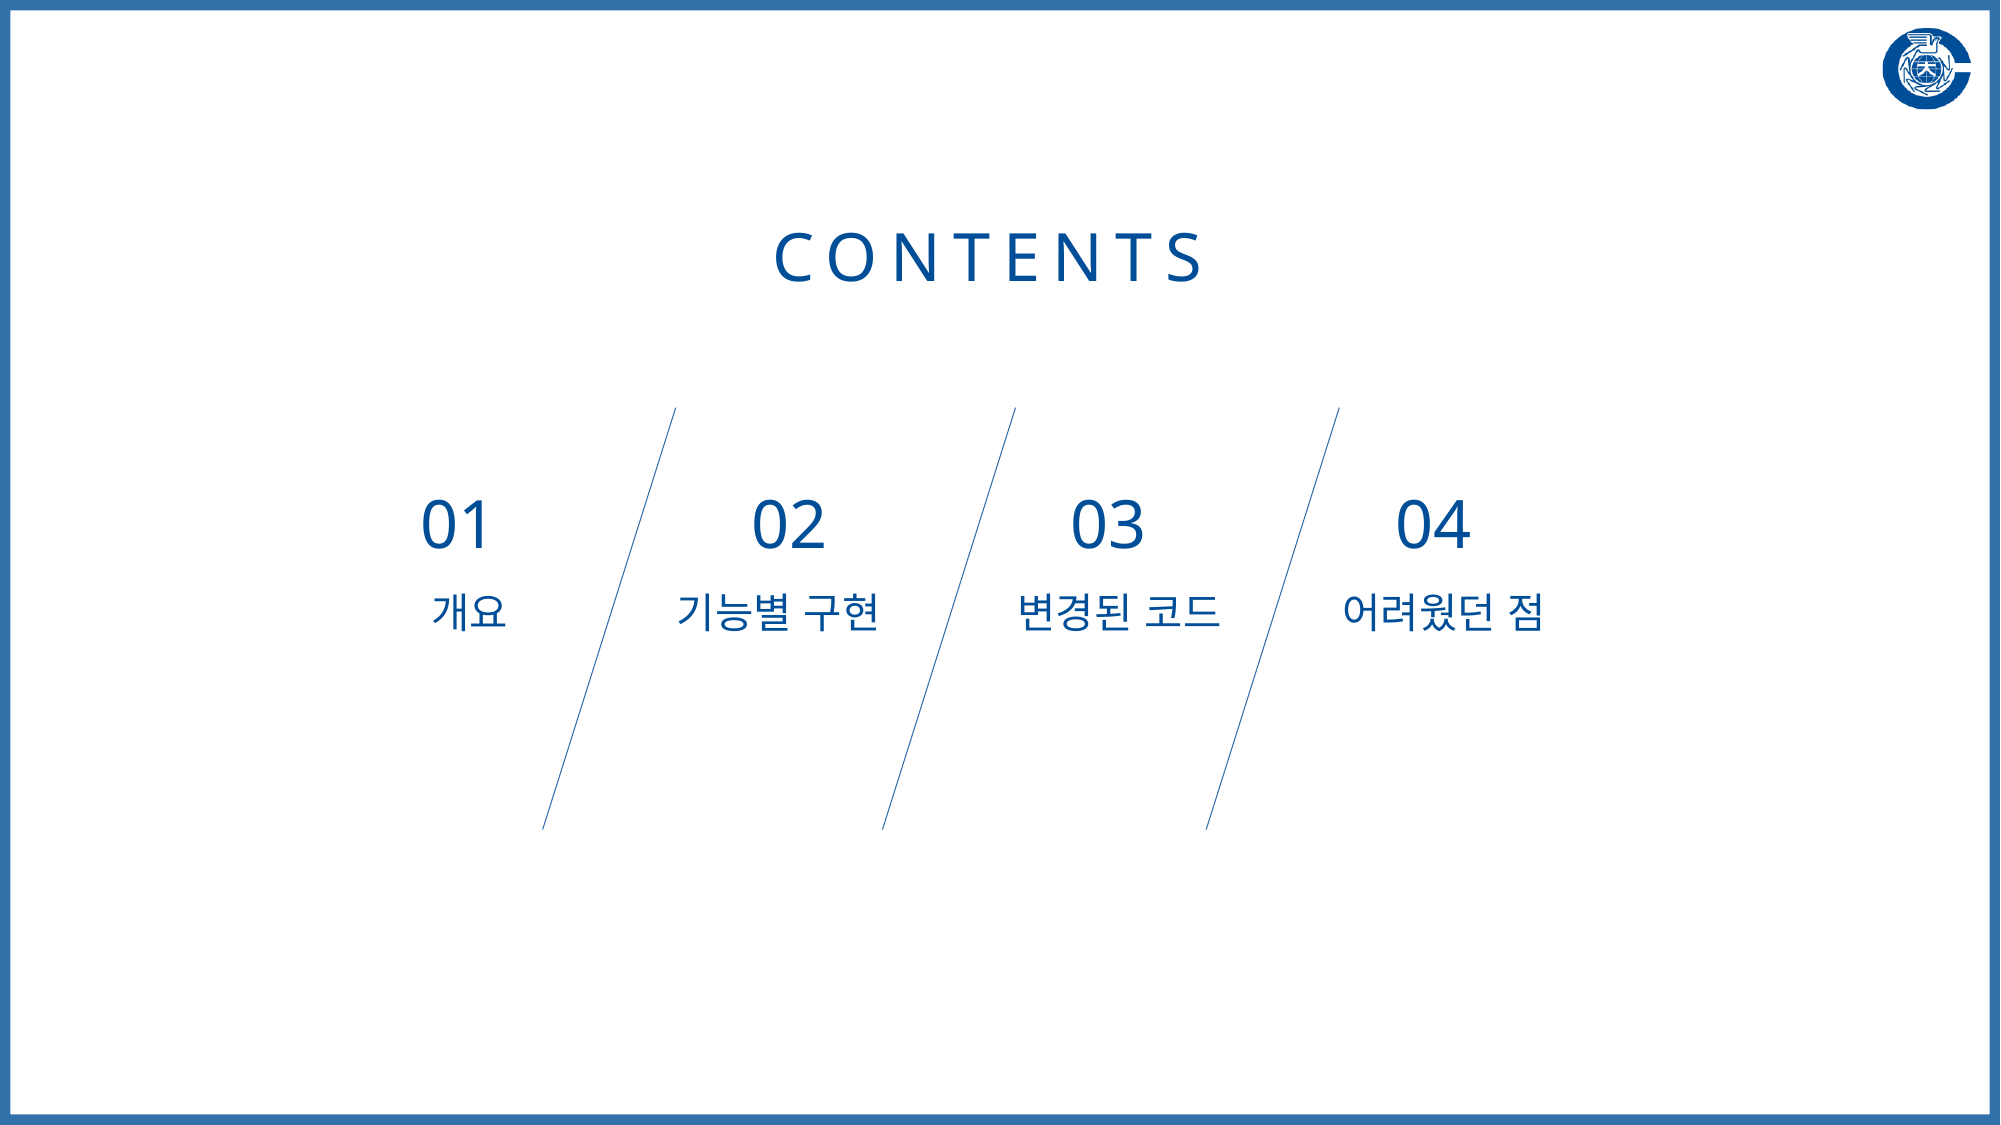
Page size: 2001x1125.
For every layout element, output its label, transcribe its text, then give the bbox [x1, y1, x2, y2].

text_box 01 [420, 481, 542, 562]
text_box 개요 [335, 586, 542, 638]
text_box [1206, 407, 1340, 830]
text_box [882, 407, 1016, 830]
picture [1866, 18, 1985, 116]
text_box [542, 407, 676, 830]
text_box [0, 0, 2000, 1125]
